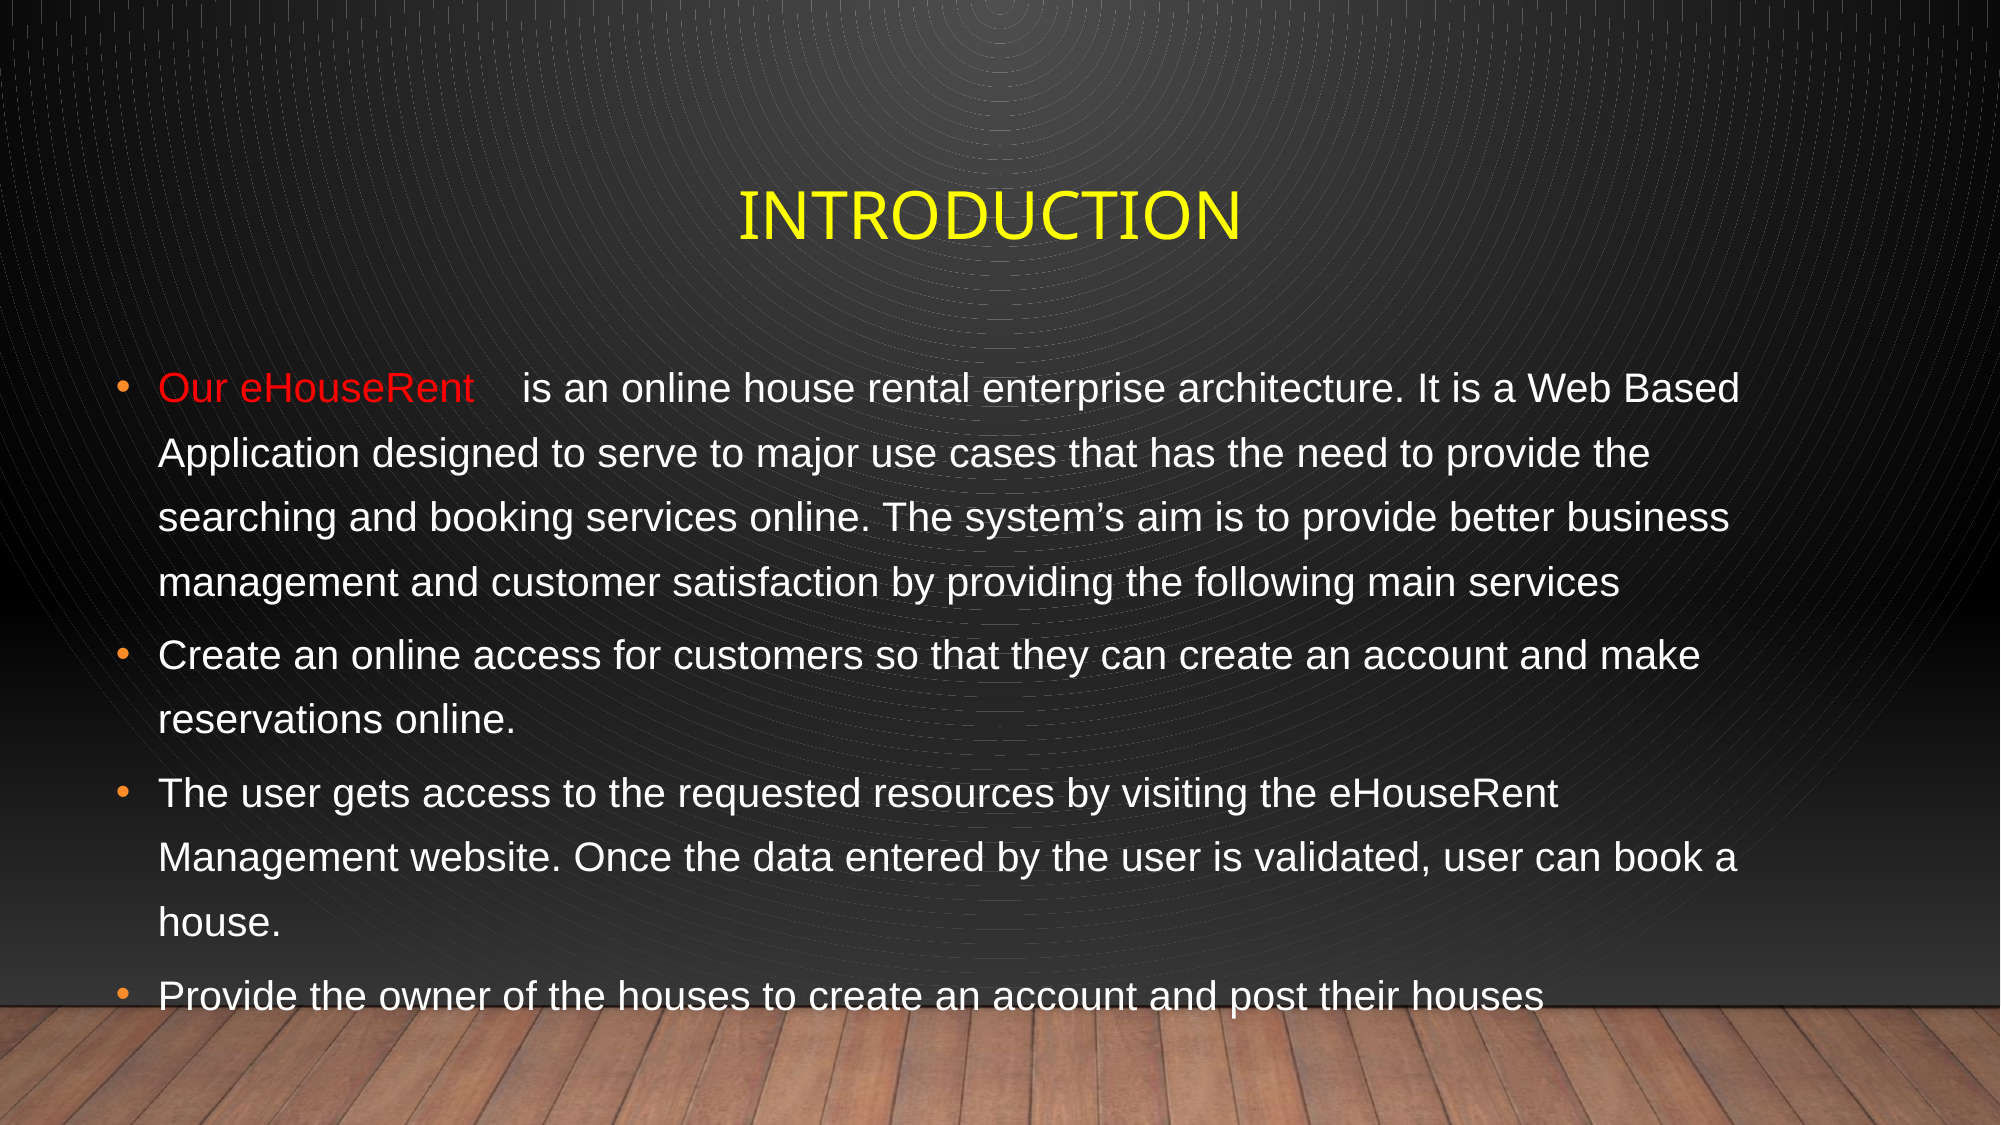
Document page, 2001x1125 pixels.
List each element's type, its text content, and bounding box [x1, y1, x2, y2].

title Introduction [238, 131, 1763, 305]
picture [0, 1005, 2000, 1125]
list Our eHouseRent is an online house rental enterprise architecture. It is a Web Based Application designed to serve to major use cases that has the need to provide the searching and booking services online. The system’s aim is to provide better business management and customer satisfaction by providing the following main services Create an online access for customers so that they can create an account and make reservations online. The user gets access to the requested resources by visiting the eHouseRent Management website. Once the data entered by the user is validated, user can book a house. Provide the owner of the houses to create an account and post their houses [100, 338, 1826, 1036]
